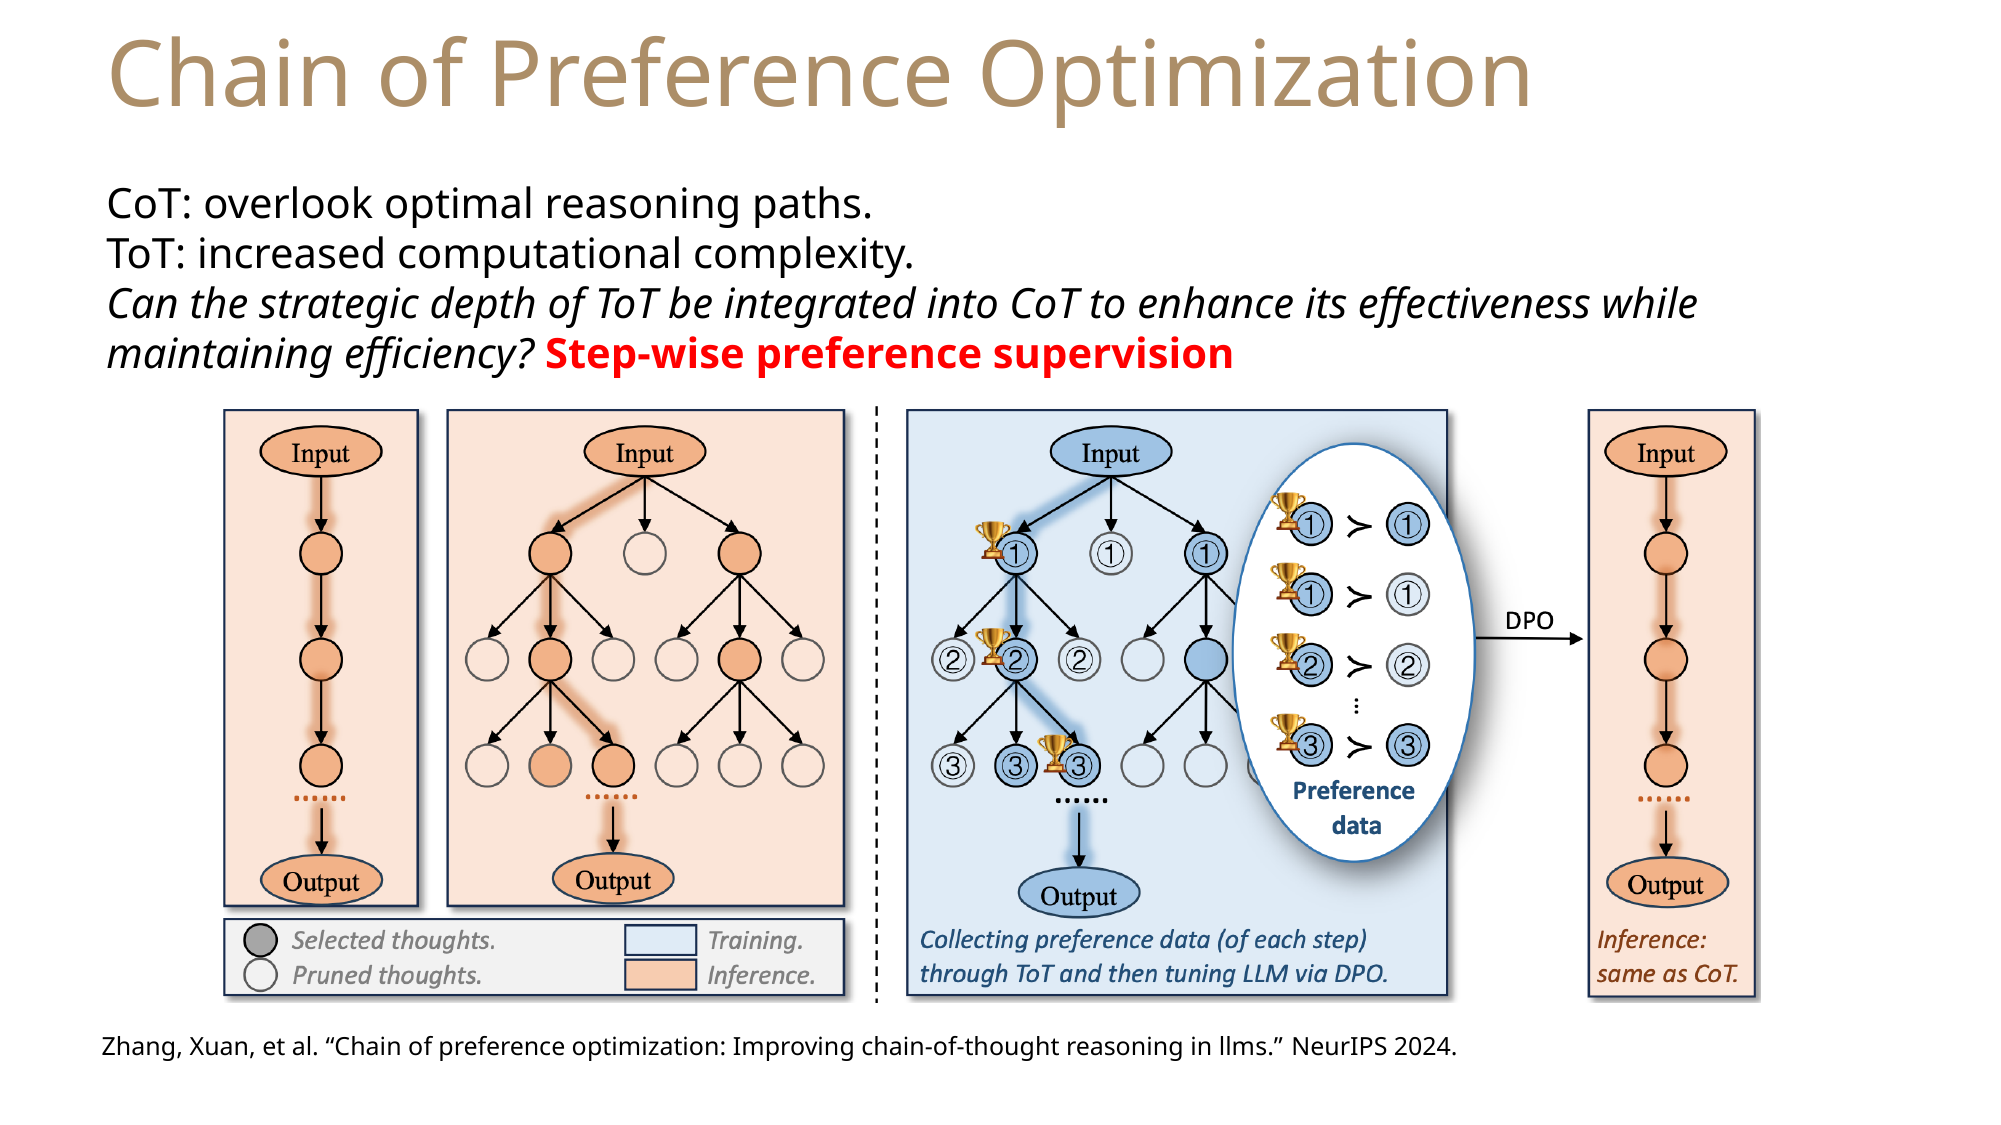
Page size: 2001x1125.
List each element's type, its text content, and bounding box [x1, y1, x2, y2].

text_box Zhang, Xuan, et al. “Chain of preference optimization: Improving chain-of-thought reasoning in llms.” NeurIPS 2024. [86, 1023, 1951, 1125]
picture [216, 402, 1761, 1004]
text_box Chain of Preference Optimization [91, 4, 1900, 149]
text_box CoT: overlook optimal reasoning paths. ToT: increased computational complexity. Can the strategic depth of ToT be integrated into CoT to enhance its effectiveness while maintaining efficiency? Step-wise preference supervision [91, 169, 1802, 485]
